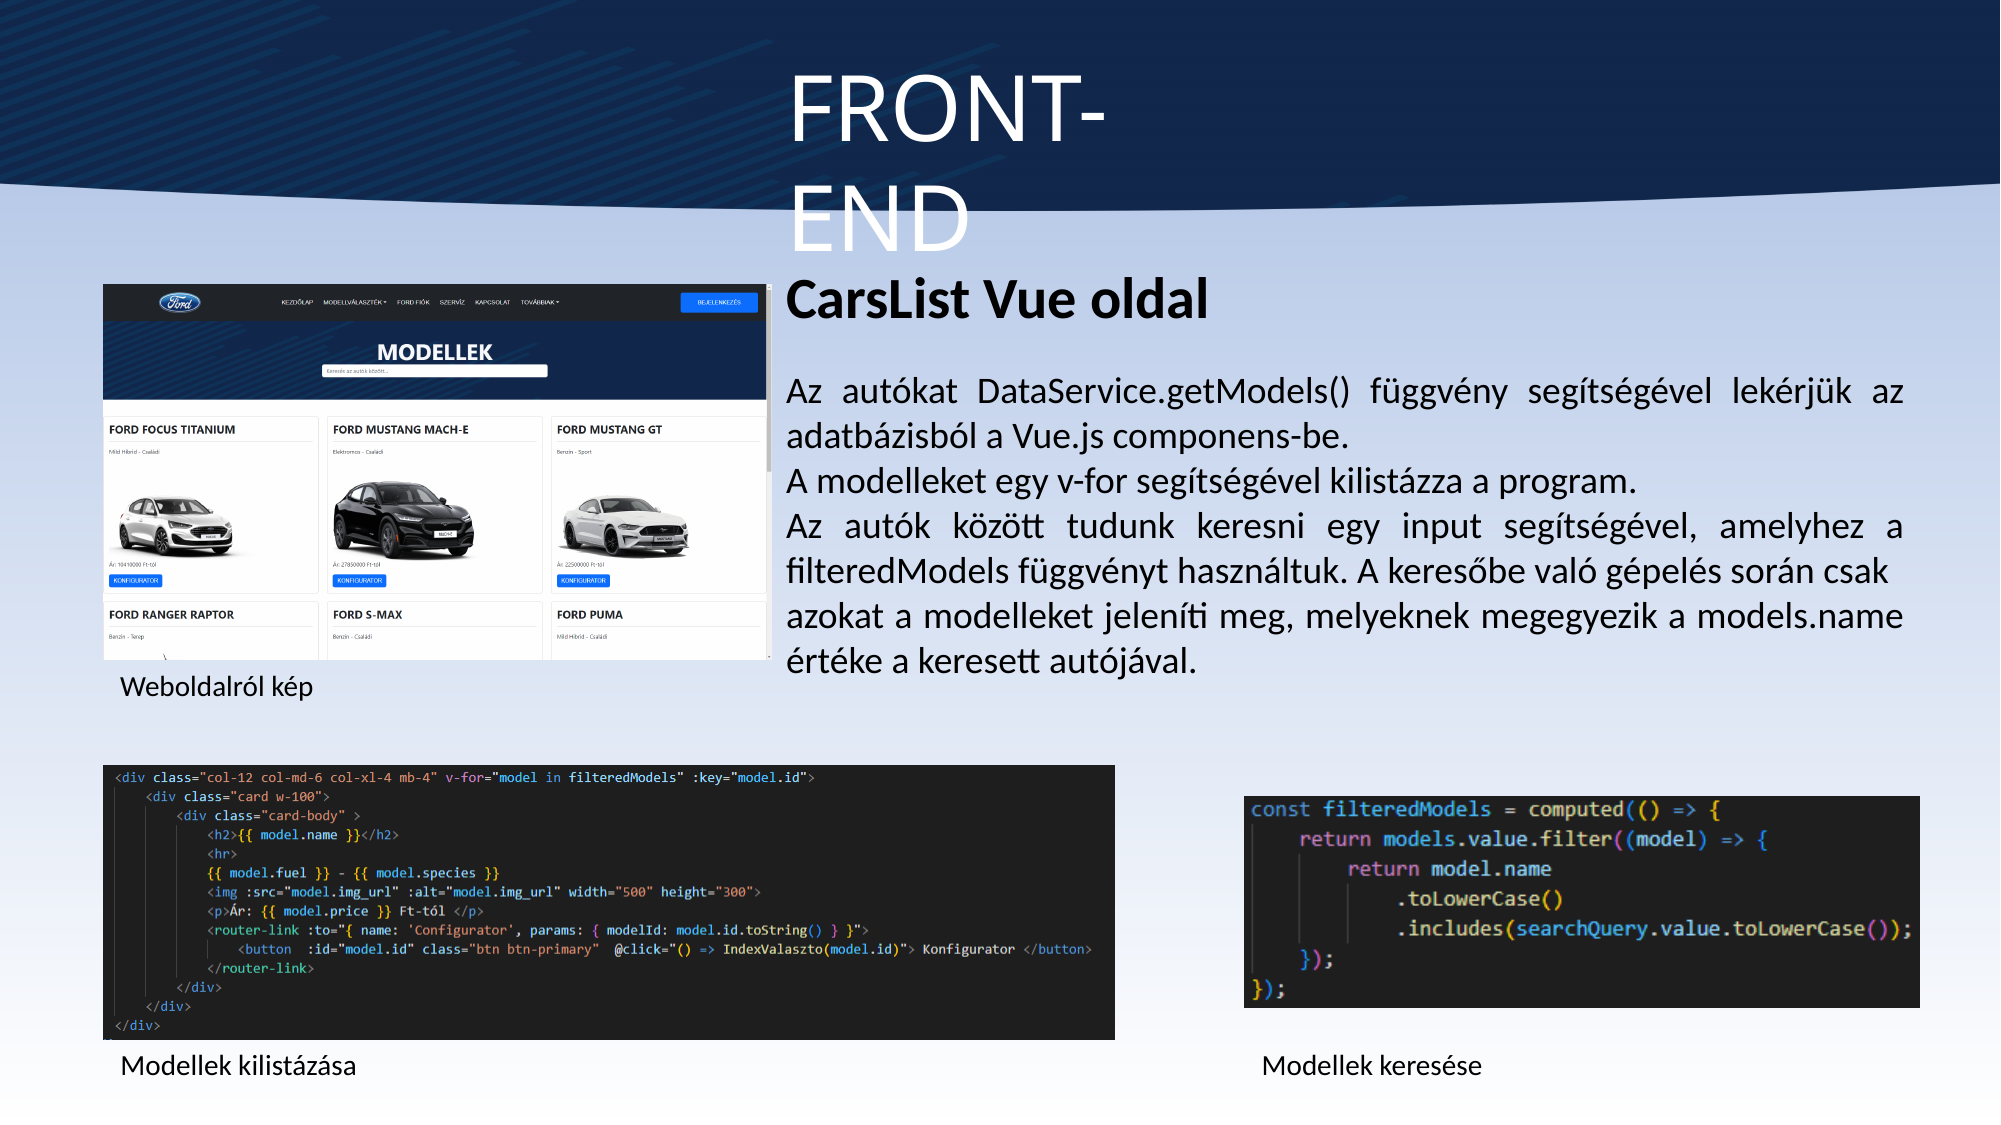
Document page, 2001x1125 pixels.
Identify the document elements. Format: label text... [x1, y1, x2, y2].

picture [0, 0, 2000, 211]
text_box Az autókat DataService.getModels() függvény segítségével lekérjük az adatbázisból a Vue.js componens-be. A modelleket egy v-for segítségével kilistázza a program. Az autók között tudunk keresni egy input segítségével, amelyhez a filteredModels függvényt használtuk. A keresőbe való gépelés során csak azokat a modelleket jeleníti meg, melyeknek megegyezik a models.name értéke a keresett autójával. [771, 358, 1921, 689]
picture [1244, 796, 1920, 1008]
text_box Modellek kilistázása [105, 1040, 372, 1089]
text_box Front-end [771, 211, 1244, 253]
text_box Weboldalról kép [105, 660, 329, 710]
picture [103, 765, 1115, 1040]
text_box CarsList Vue oldal [771, 253, 1921, 338]
text_box Modellek keresése [1246, 1039, 1498, 1089]
picture [103, 284, 772, 660]
